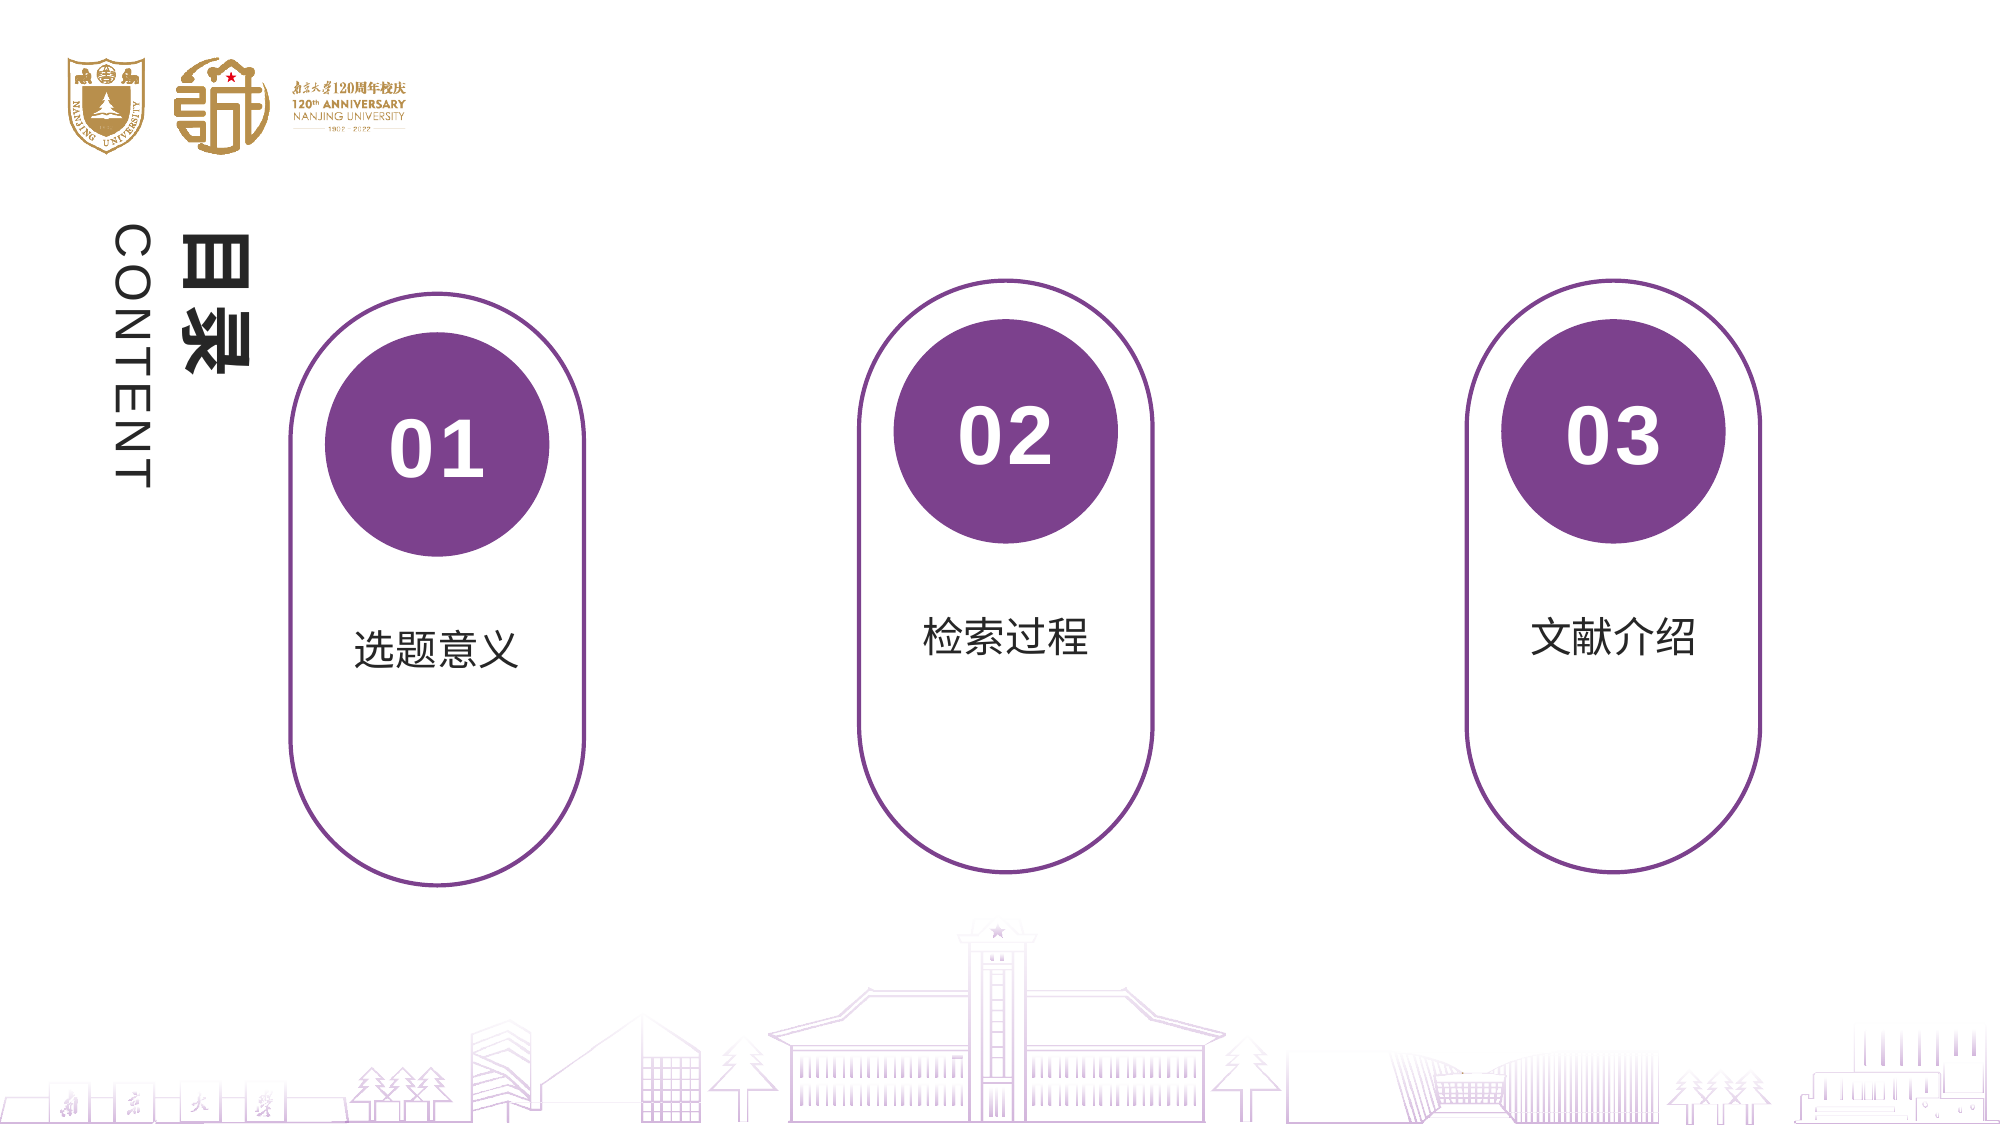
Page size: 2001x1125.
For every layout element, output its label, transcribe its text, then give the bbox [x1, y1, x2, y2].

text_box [1466, 280, 1761, 873]
text_box CONTENT [34, 281, 238, 591]
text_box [859, 280, 1153, 873]
picture [0, 0, 497, 281]
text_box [290, 293, 584, 886]
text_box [0, 914, 1999, 1125]
text_box 目录 [148, 281, 291, 404]
